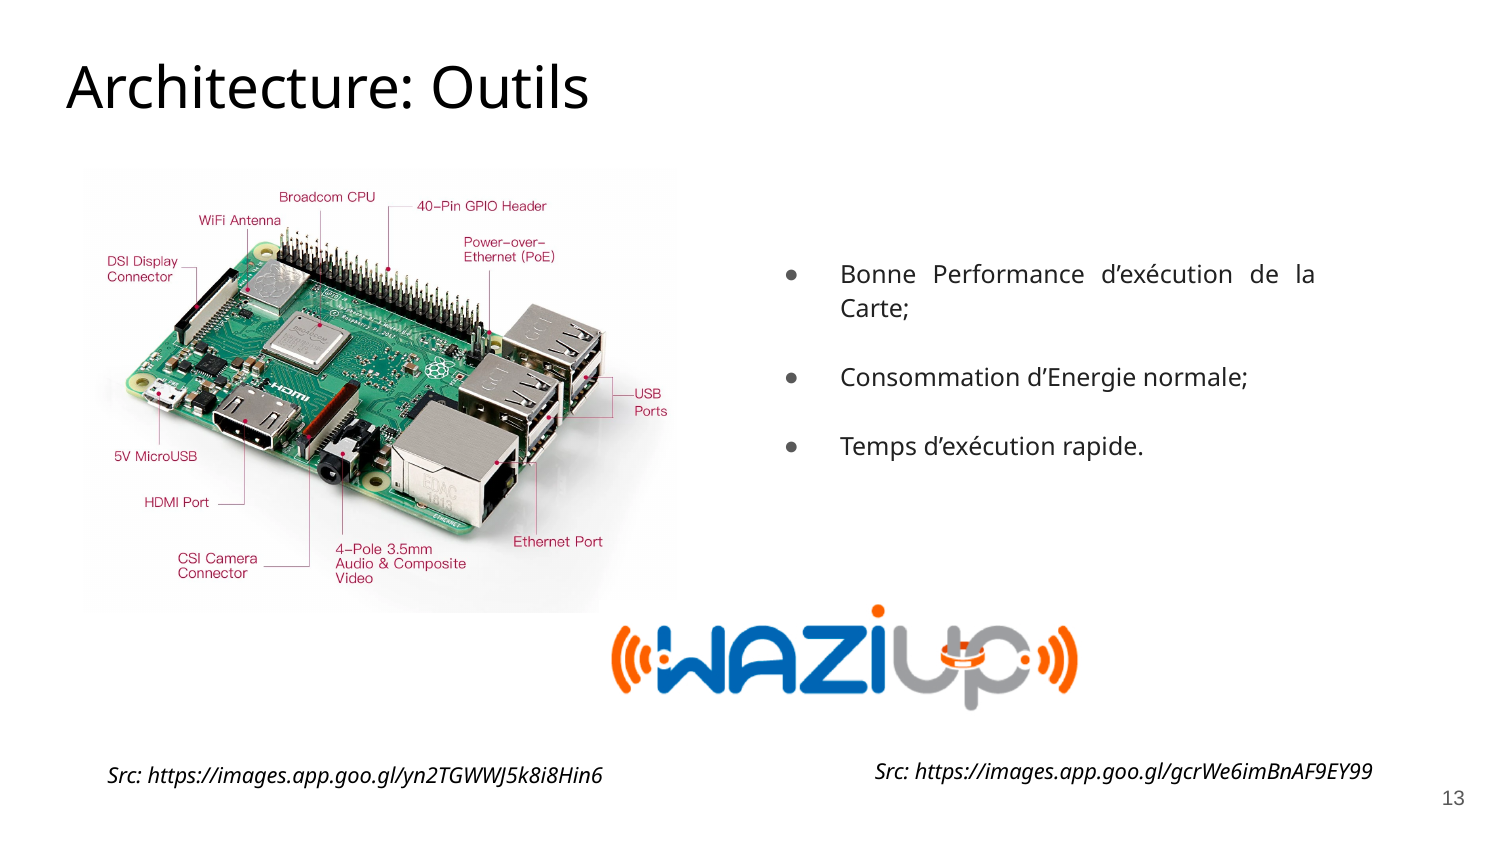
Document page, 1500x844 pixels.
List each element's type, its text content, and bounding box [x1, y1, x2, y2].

picture [82, 168, 1089, 716]
text_box Src: https://images.app.goo.gl/yn2TGWWJ5k8i8Hin6 [92, 753, 682, 795]
list Bonne Performance d’exécution de la Carte; Consommation d’Energie normale; Temps d’exécution rapide. [750, 194, 1332, 501]
slide_number 13 [1389, 764, 1480, 830]
text_box Src: https://images.app.goo.gl/gcrWe6imBnAF9EY99 [860, 749, 1449, 791]
title Architecture: Outils [51, 34, 1449, 129]
